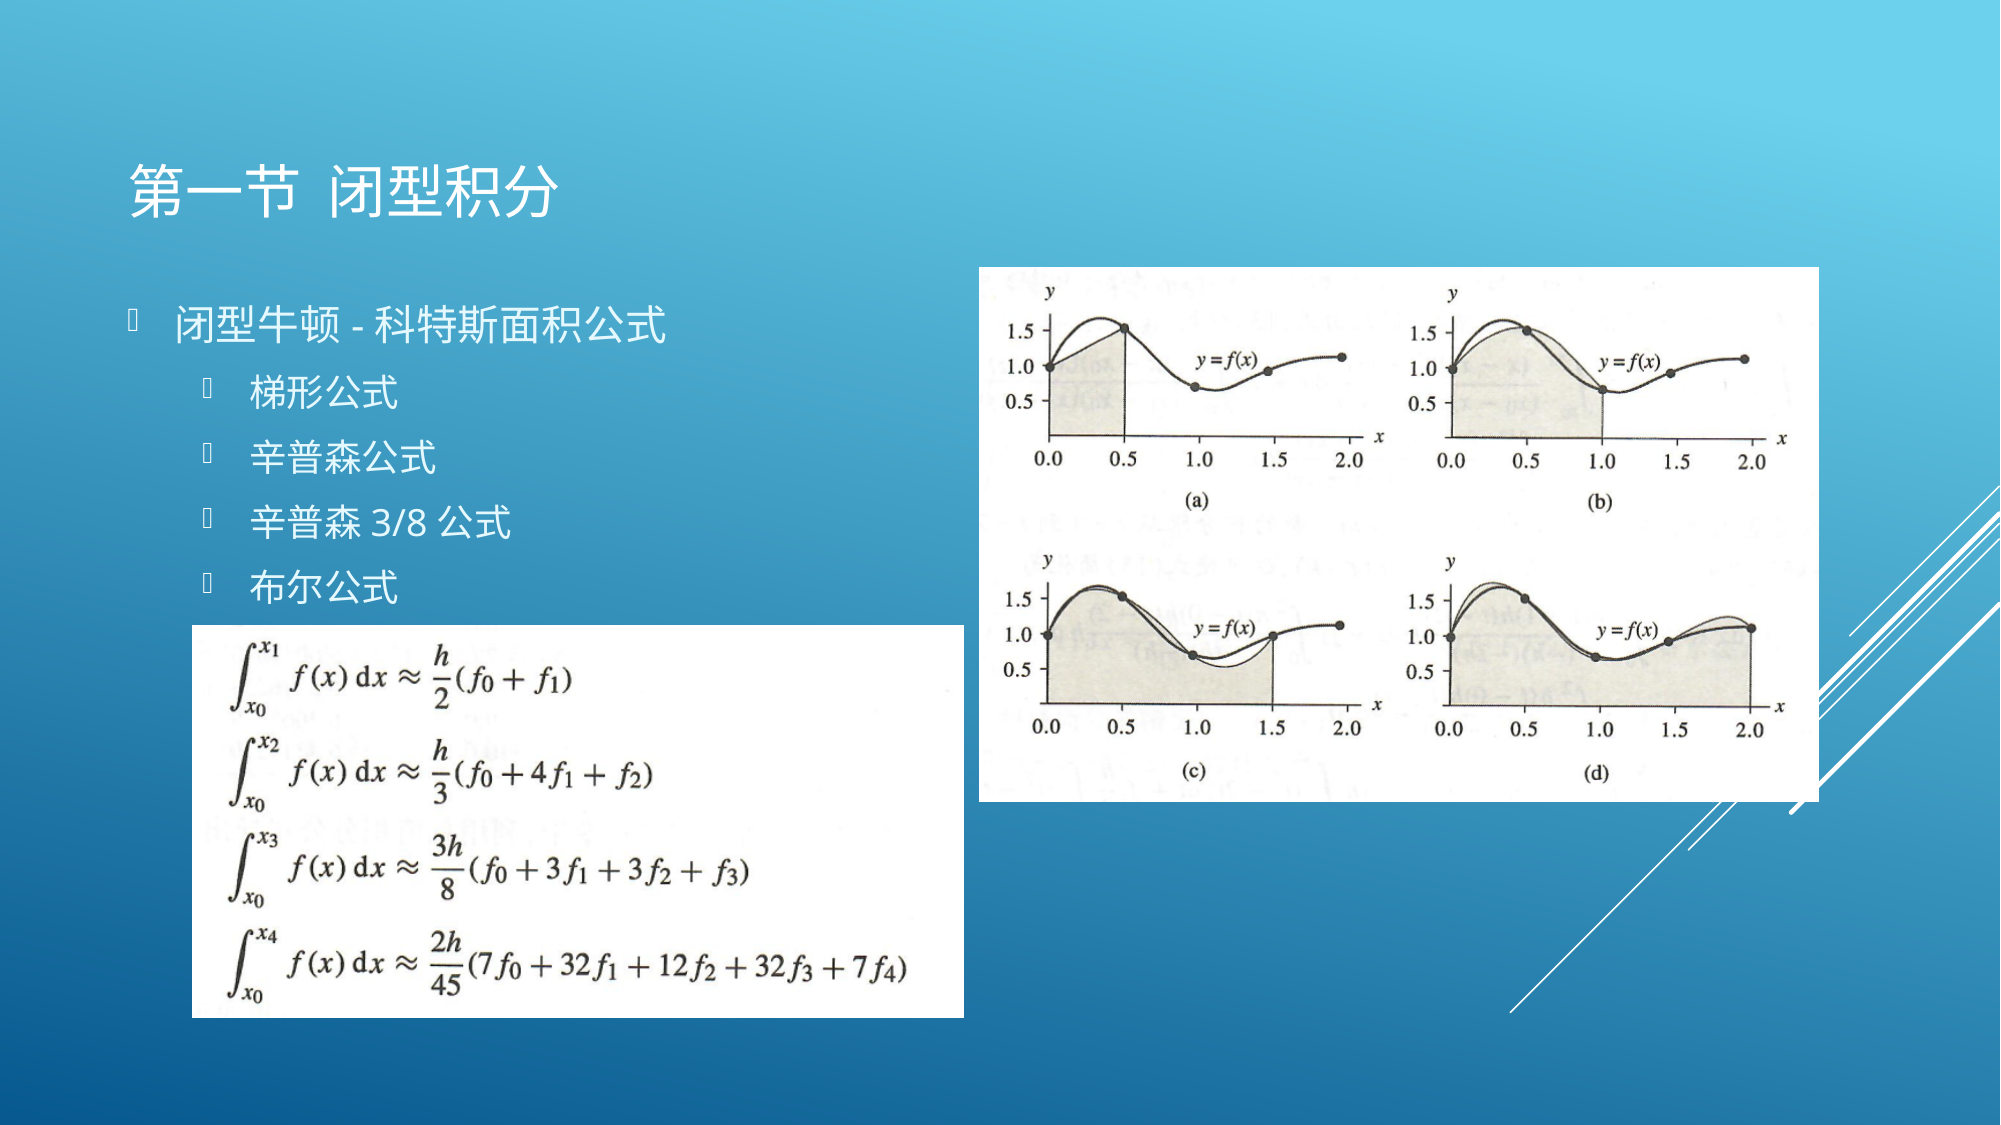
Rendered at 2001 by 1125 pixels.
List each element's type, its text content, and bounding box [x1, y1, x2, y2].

title 第一节 闭型积分 [112, 112, 1513, 268]
picture [978, 266, 1819, 802]
list 闭型牛顿-科特斯面积公式 梯形公式 辛普森公式 辛普森3/8公式 布尔公式 [112, 290, 1513, 986]
picture [192, 625, 964, 1019]
